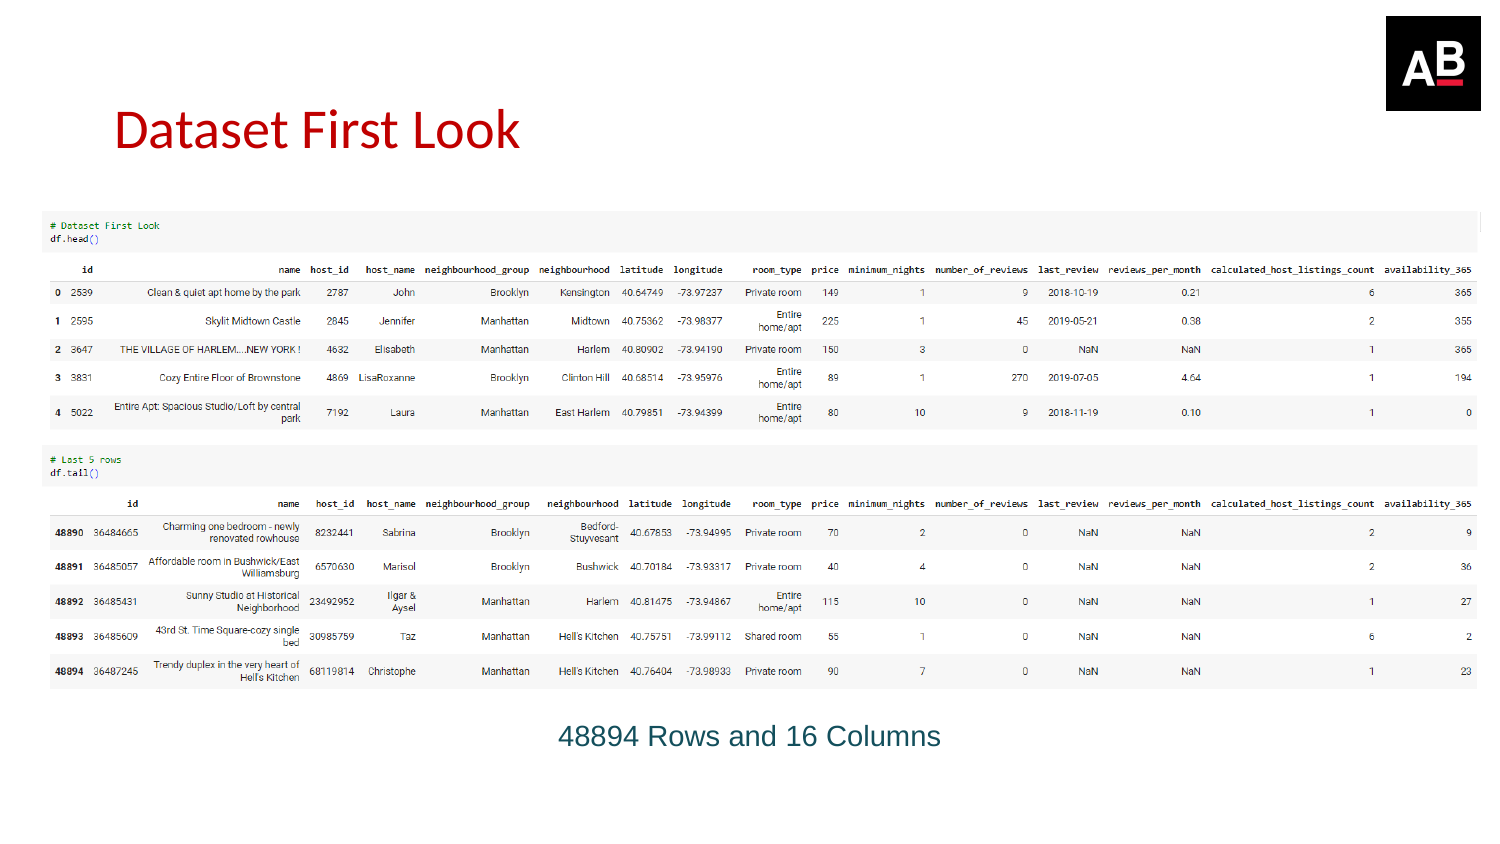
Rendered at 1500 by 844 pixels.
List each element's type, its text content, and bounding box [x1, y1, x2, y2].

picture [1386, 15, 1482, 111]
text_box 48894 Rows and 16 Columns [536, 706, 964, 764]
title Dataset First Look [103, 44, 713, 206]
picture [42, 207, 1482, 694]
